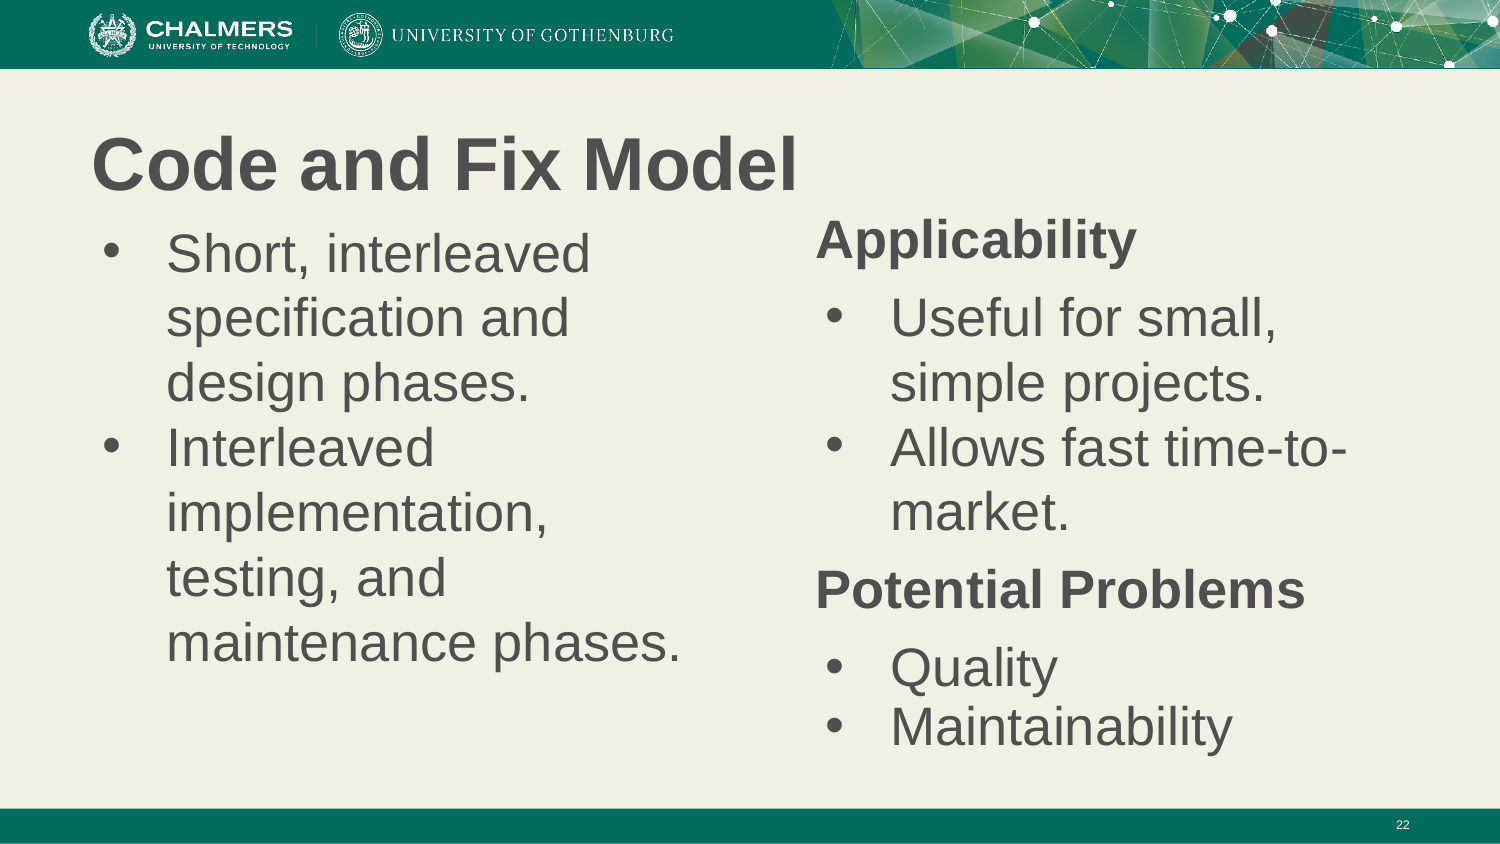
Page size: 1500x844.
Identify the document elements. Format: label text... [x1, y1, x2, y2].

picture [64, 0, 696, 85]
list Applicability Useful for small, simple projects. Allows fast time-to-market. Potential Problems Quality Maintainability [800, 196, 1425, 808]
picture [759, 0, 1500, 68]
title Code and Fix Model [76, 100, 1425, 211]
slide_number ‹#› [1074, 809, 1425, 844]
list Short, interleaved specification and design phases. Interleaved implementation, testing, and maintenance phases. [76, 210, 751, 782]
